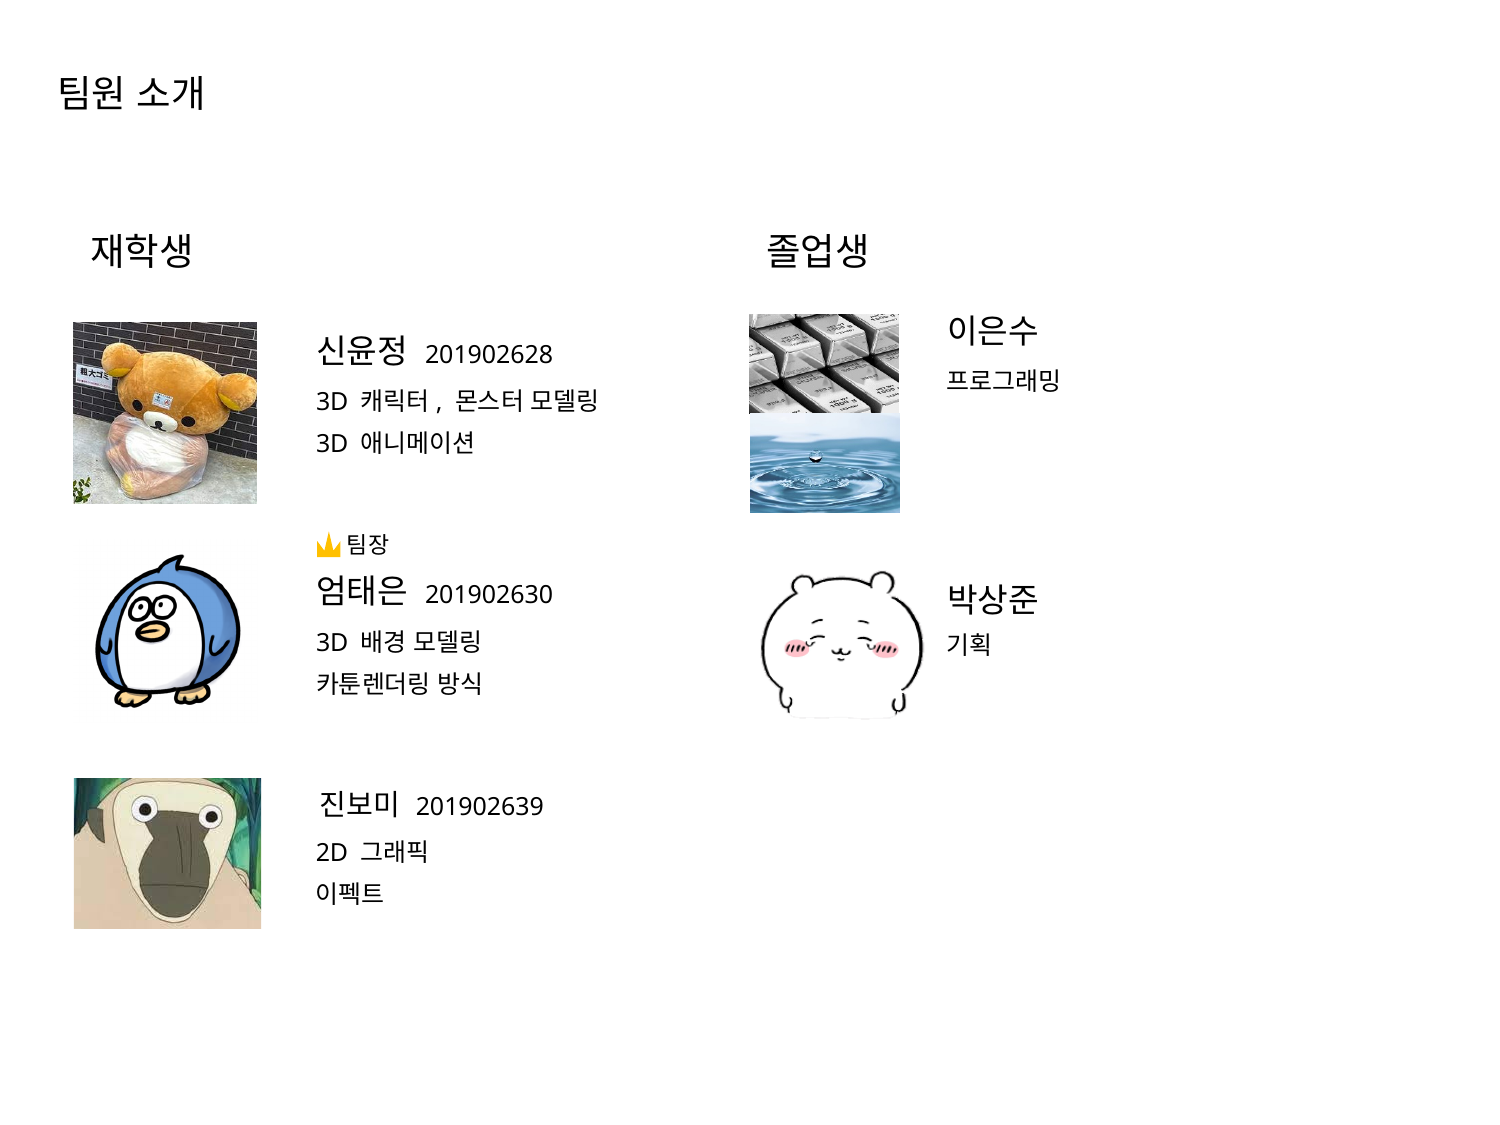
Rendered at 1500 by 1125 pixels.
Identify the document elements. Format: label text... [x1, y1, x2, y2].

text_box 엄태은 201902630 [301, 563, 569, 618]
text_box 진보미 201902639 [304, 778, 560, 829]
text_box 팀원 소개 [42, 62, 221, 123]
text_box 이은수 [932, 302, 1054, 358]
text_box 신윤정 201902628 [301, 322, 569, 378]
text_box 3D 배경 모델링 카툰렌더링 방식 [301, 618, 726, 706]
text_box 팀장 [332, 522, 405, 565]
text_box 프로그래밍 [932, 358, 1357, 404]
picture [749, 314, 900, 514]
text_box 기획 [933, 622, 1357, 668]
text_box 3D 캐릭터, 몬스터 모델링 3D 애니메이션 [301, 378, 726, 466]
text_box 졸업생 [751, 220, 885, 281]
text_box 2D 그래픽 이펙트 [301, 829, 608, 917]
picture [73, 539, 258, 724]
picture [73, 322, 257, 504]
text_box [316, 531, 342, 559]
text_box 재학생 [75, 220, 209, 281]
text_box 박상준 [933, 571, 1054, 622]
picture [749, 562, 933, 728]
picture [73, 778, 262, 929]
